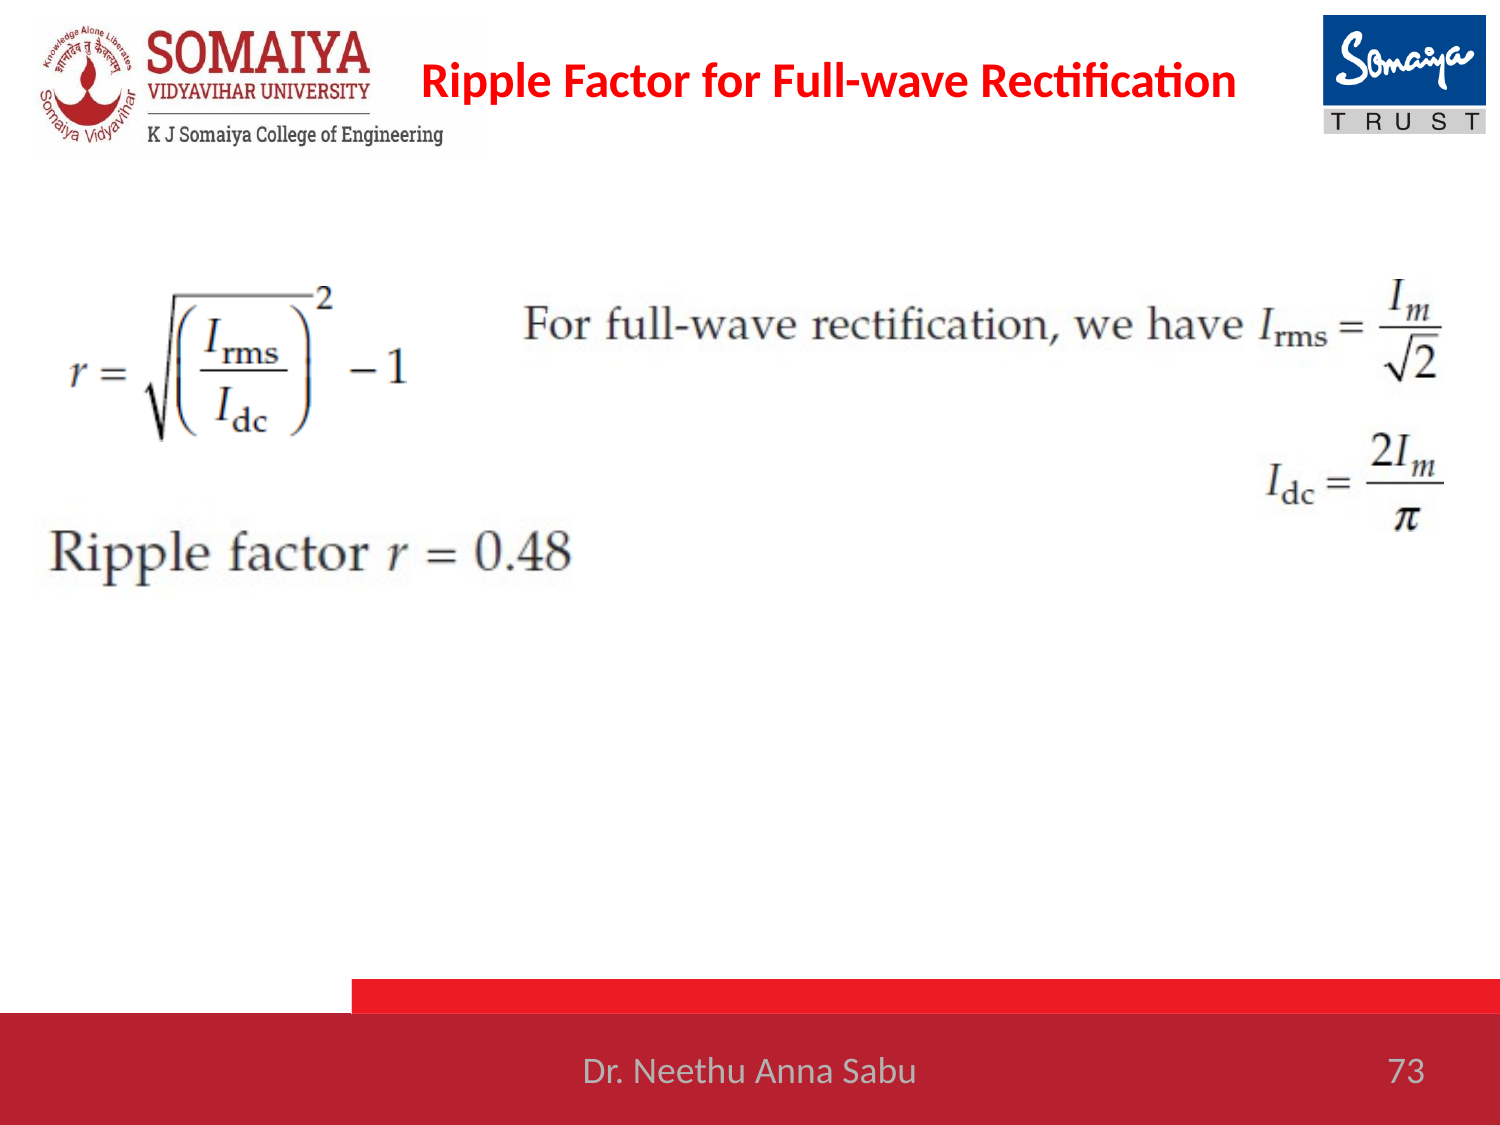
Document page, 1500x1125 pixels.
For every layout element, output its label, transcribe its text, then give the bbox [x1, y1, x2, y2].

slide_number 73 [1080, 1046, 1425, 1103]
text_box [34, 278, 1444, 600]
picture [33, 15, 488, 157]
picture [0, 979, 1500, 1125]
picture [1323, 15, 1486, 134]
title Ripple Factor for Full-wave Rectification [418, 45, 1247, 236]
footer Dr. Neethu Anna Sabu [510, 1046, 990, 1103]
